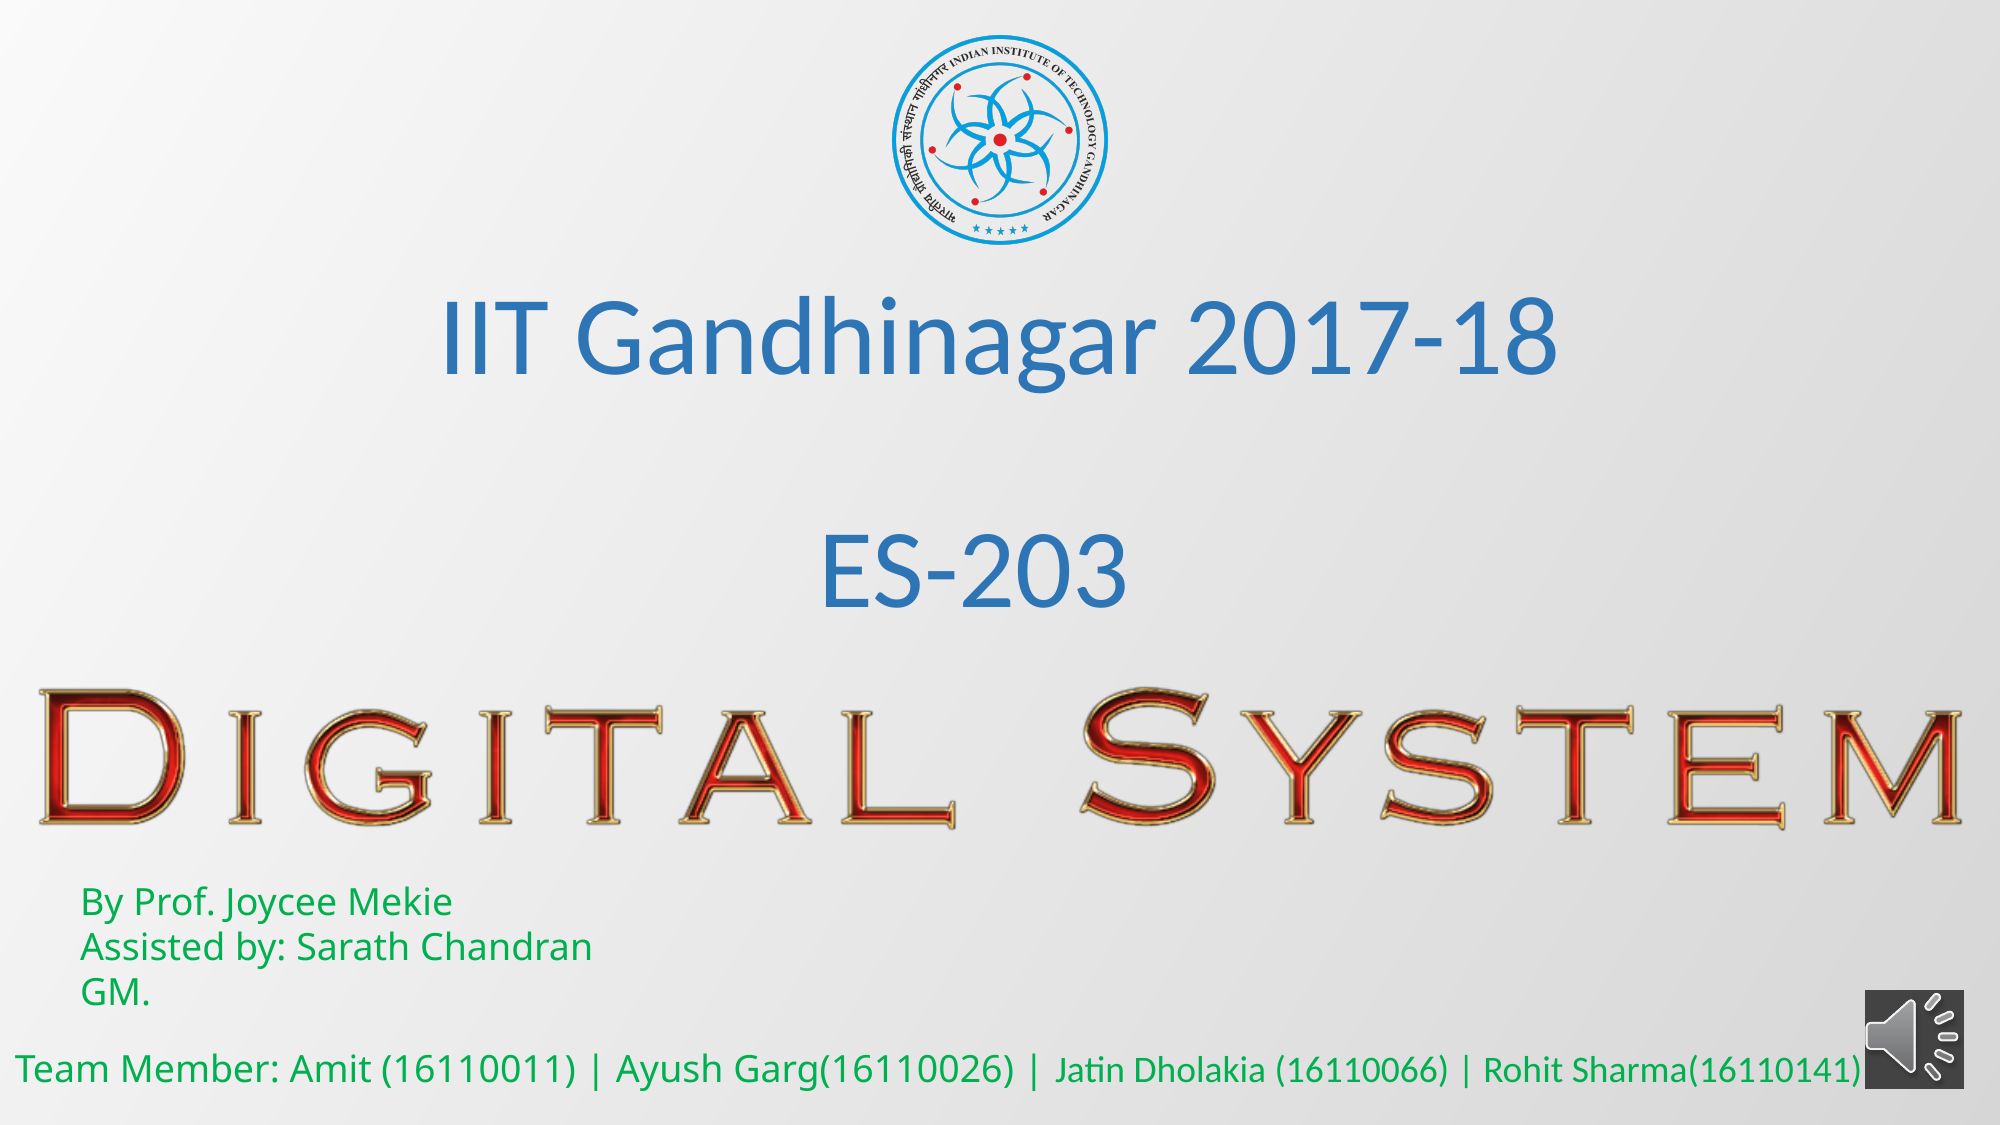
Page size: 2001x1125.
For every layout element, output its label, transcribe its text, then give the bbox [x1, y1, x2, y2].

picture [892, 155, 986, 245]
picture [1015, 156, 1108, 245]
picture [1015, 35, 1108, 124]
text_box By Prof. Joycee Mekie Assisted by: Sarath Chandran GM. [65, 870, 654, 992]
text_box Team Member: Amit (16110011) | Ayush Garg(16110026) | Jatin Dholakia (16110066) | Rohit Sharma(16110141) [0, 992, 2000, 1125]
picture [24, 672, 1968, 837]
text_box ES-203 [729, 487, 1219, 672]
text_box IIT Gandhinagar 2017-18 [423, 254, 1577, 405]
picture [897, 40, 1104, 240]
picture [1864, 989, 1965, 1090]
picture [892, 35, 985, 125]
